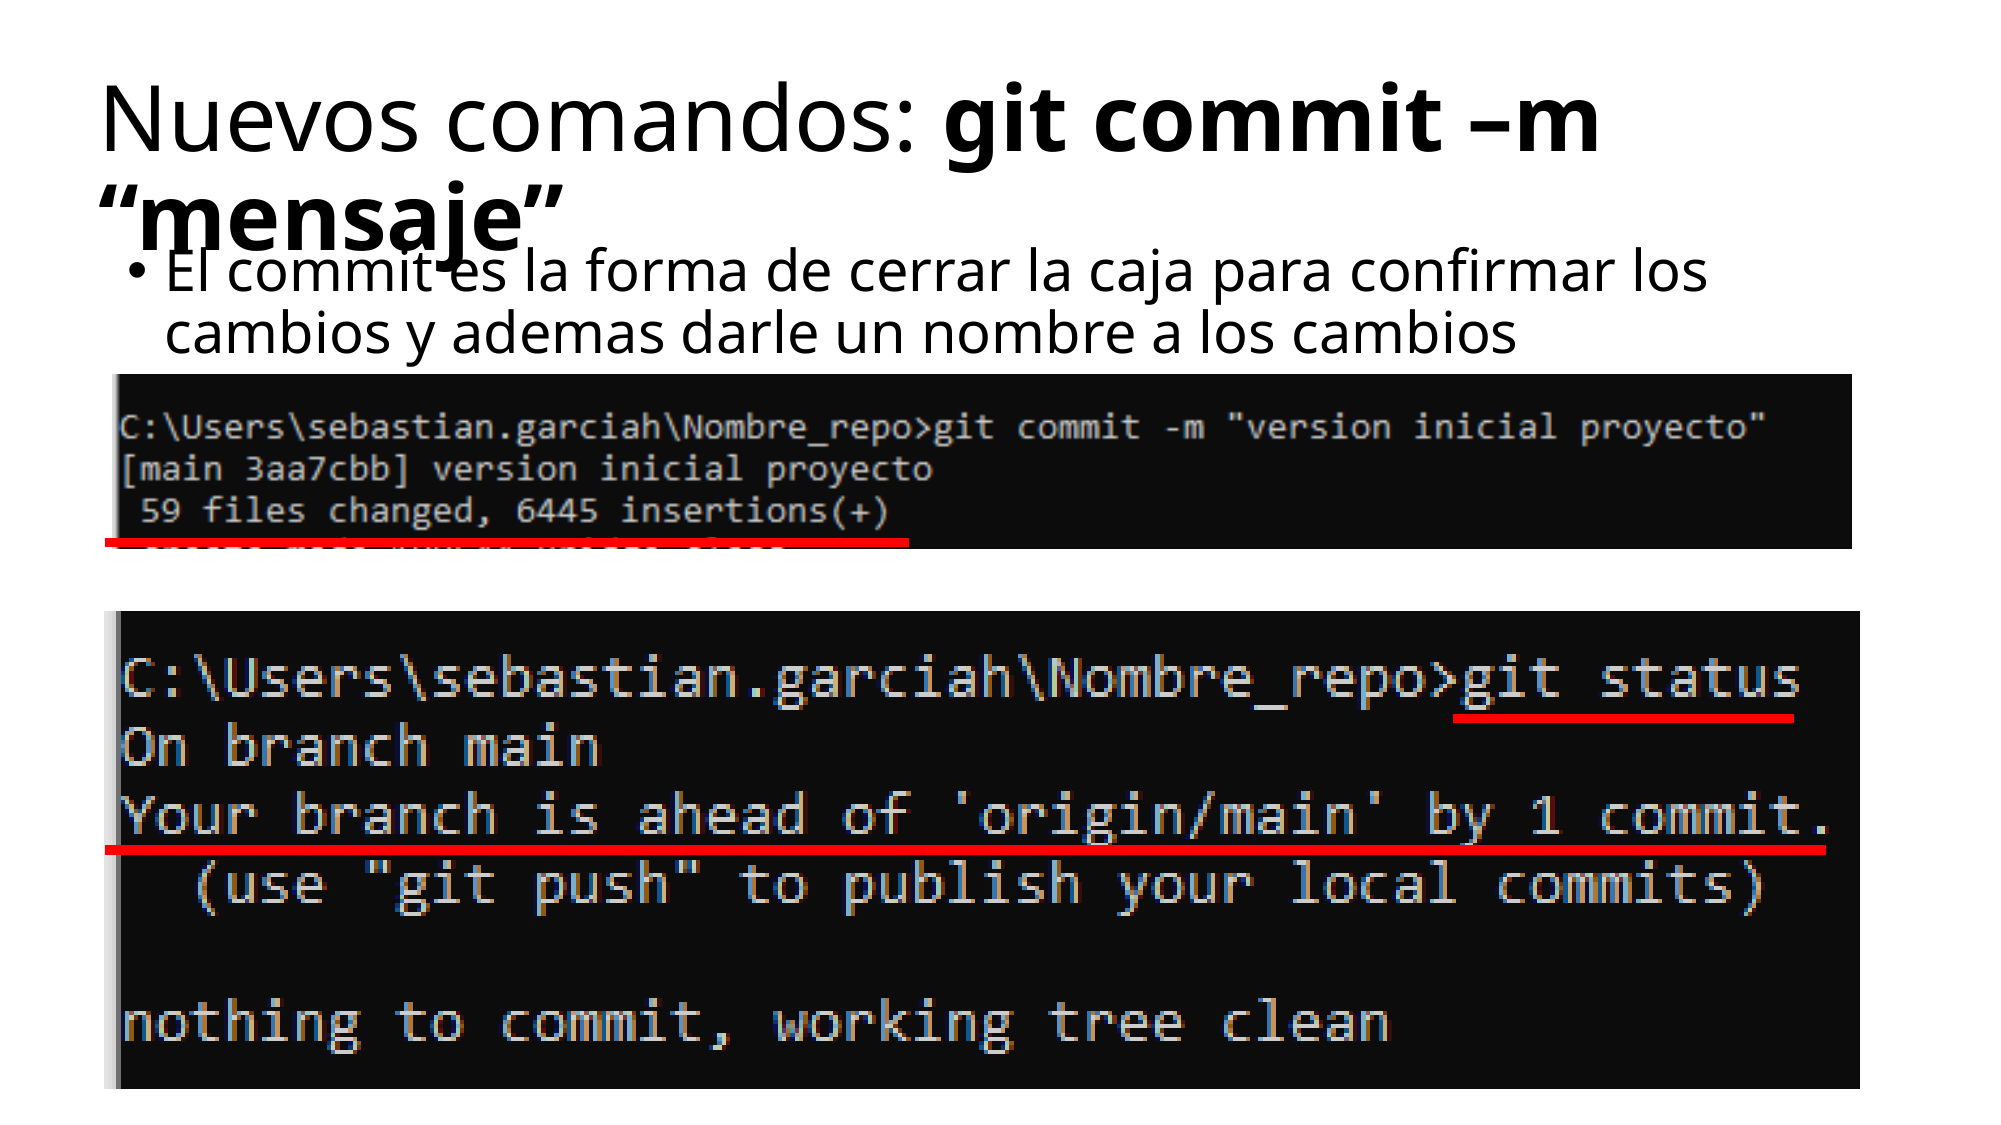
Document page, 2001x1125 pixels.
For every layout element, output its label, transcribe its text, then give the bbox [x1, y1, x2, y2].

list El commit es la forma de cerrar la caja para confirmar los cambios y ademas darle un nombre a los cambios [112, 234, 1838, 373]
title Nuevos comandos: git commit –m “mensaje” [83, 62, 1860, 281]
picture [104, 611, 1860, 1089]
picture [112, 373, 1852, 550]
